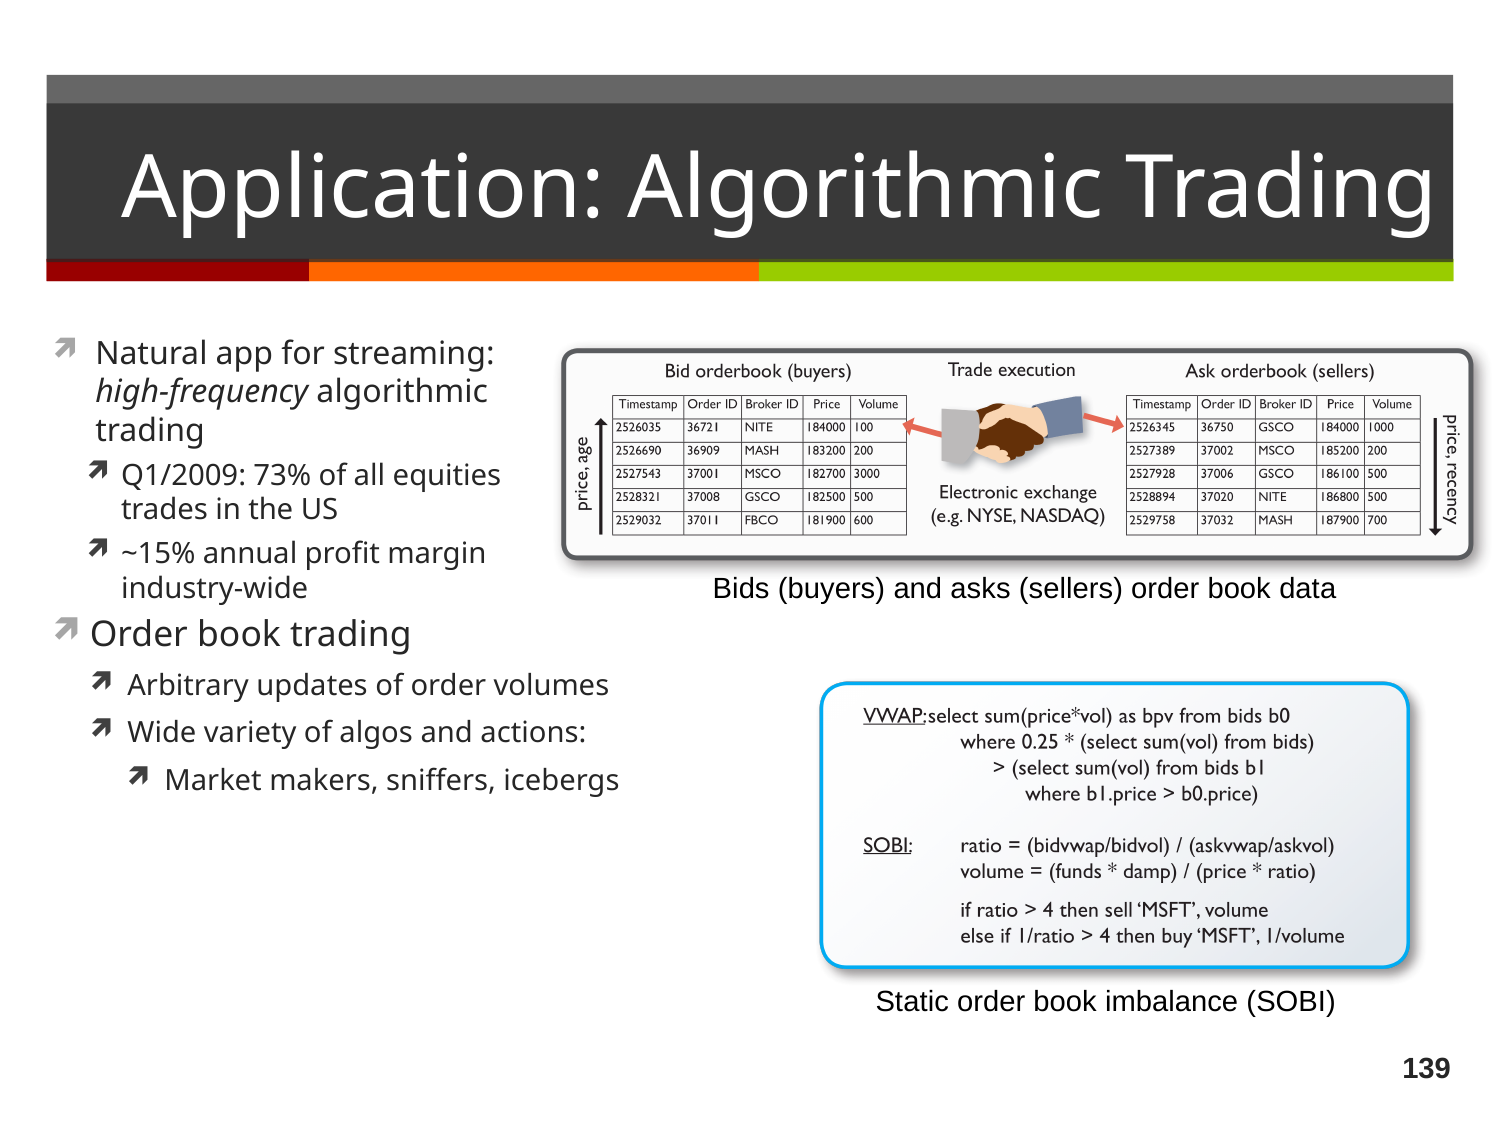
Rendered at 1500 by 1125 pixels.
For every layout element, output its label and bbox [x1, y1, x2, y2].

text_box [37, 584, 1450, 888]
picture [811, 673, 1430, 989]
picture [549, 336, 1497, 584]
text_box [799, 974, 1413, 1025]
title [46, 103, 1454, 263]
list [37, 324, 538, 603]
